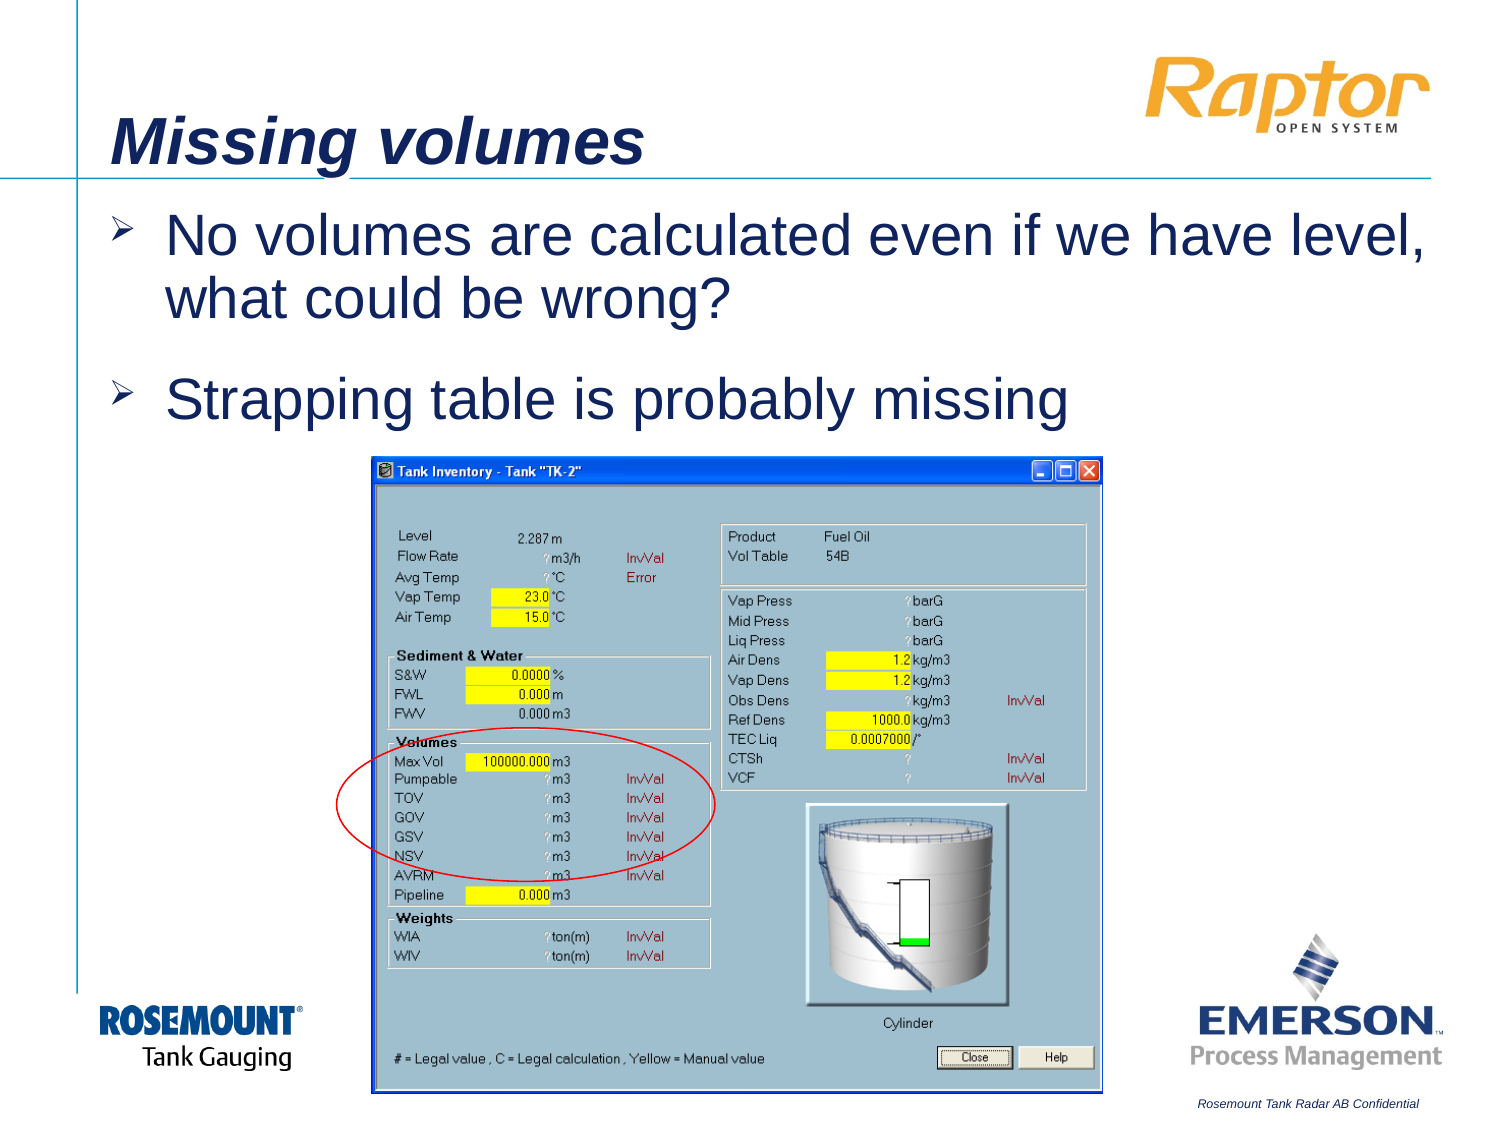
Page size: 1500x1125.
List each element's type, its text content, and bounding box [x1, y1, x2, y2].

picture [100, 1005, 303, 1071]
picture [1173, 944, 1461, 1098]
picture [1139, 54, 1436, 135]
text_box [336, 763, 366, 846]
picture [371, 455, 1104, 1094]
title Missing volumes [95, 66, 1342, 186]
list No volumes are calculated even if we have level, what could be wrong? Strapping table is probably missing [93, 197, 1463, 944]
